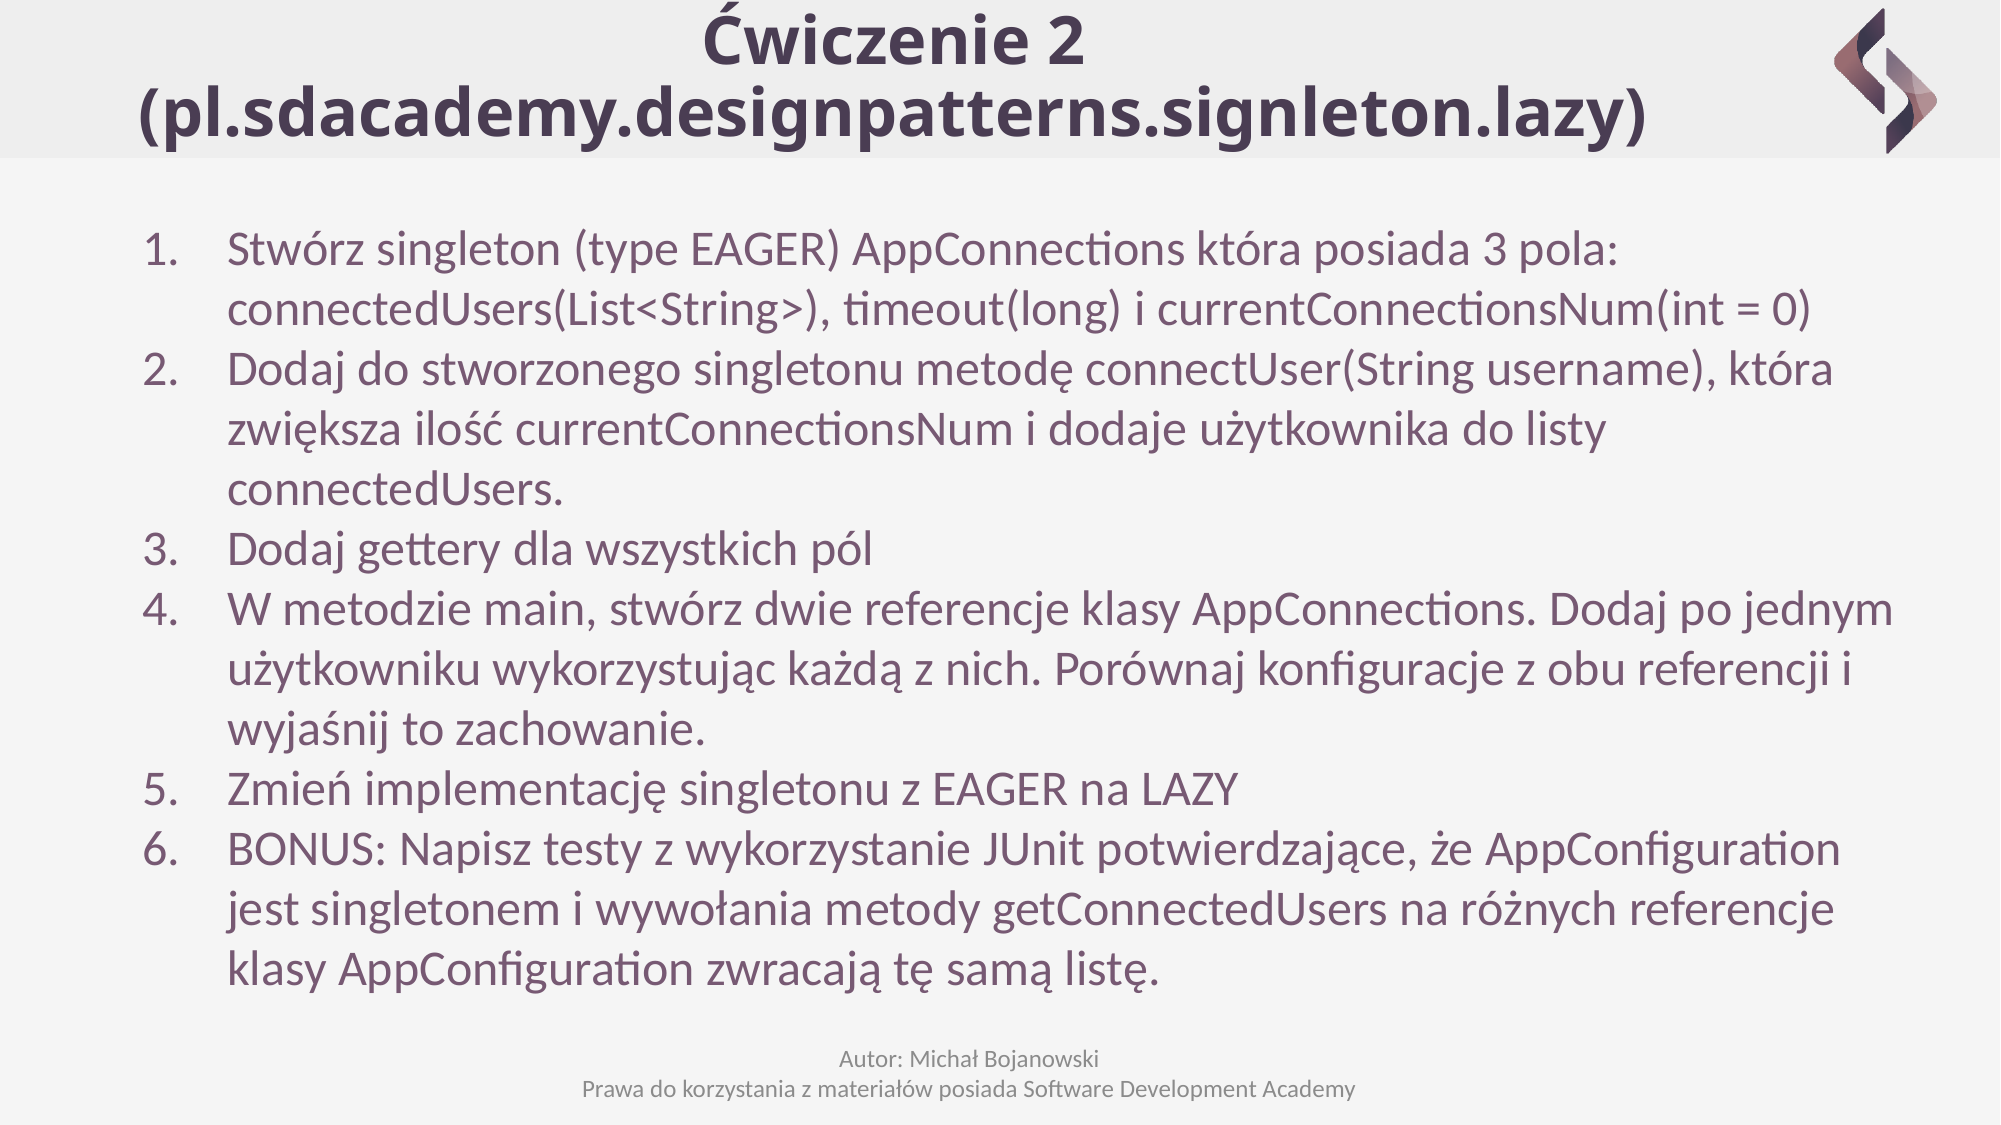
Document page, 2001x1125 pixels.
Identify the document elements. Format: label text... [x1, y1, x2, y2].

picture [1787, 0, 2001, 166]
text_box Stwórz singleton (type EAGER) AppConnections która posiada 3 pola: connectedUsers(List<String>), timeout(long) i currentConnectionsNum(int = 0) Dodaj do stworzonego singletonu metodę connectUser(String username), która zwiększa ilość currentConnectionsNum i dodaje użytkownika do listy connectedUsers. Dodaj gettery dla wszystkich pól W metodzie main, stwórz dwie referencje klasy AppConnections. Dodaj po jednym użytkowniku wykorzystując każdą z nich. Porównaj konfiguracje z obu referencji i wyjaśnij to zachowanie. Zmień implementację singletonu z EAGER na LAZY BONUS: Napisz testy z wykorzystanie JUnit potwierdzające, że AppConfiguration jest singletonem i wywołania metody getConnectedUsers na różnych referencje klasy AppConfiguration zwracają tę samą listę. [127, 207, 1925, 1003]
footer Autor: Michał Bojanowski Prawa do korzystania z materiałów posiada Software Development Academy [508, 1042, 1431, 1103]
title Ćwiczenie 2 (pl.sdacademy.designpatterns.signleton.lazy) [0, 0, 1788, 158]
